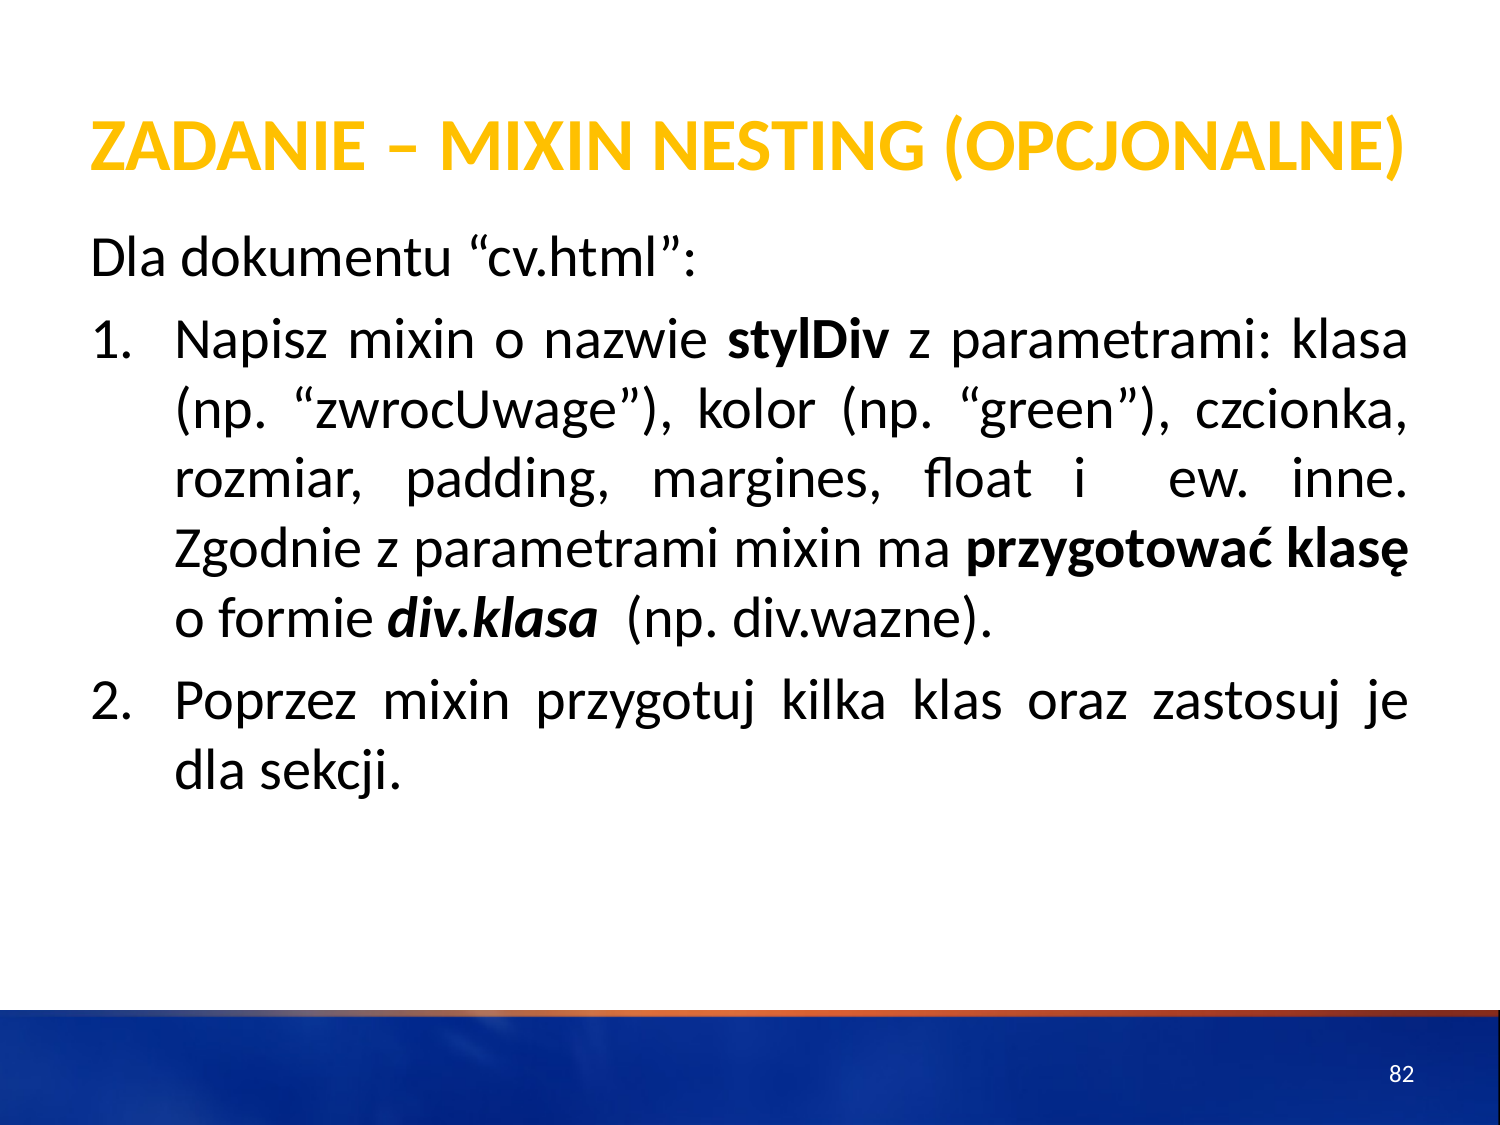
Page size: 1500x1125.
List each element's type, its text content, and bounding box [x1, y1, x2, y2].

slide_number 82 [1215, 1042, 1430, 1103]
picture [0, 1010, 1500, 1125]
title ZADANIE – Mixin Nesting (opcjonalne) [75, 93, 1425, 188]
list Dla dokumentu “cv.html”: Napisz mixin o nazwie stylDiv z parametrami: klasa (np. “zwrocUwage”), kolor (np. “green”), czcionka, rozmiar, padding, margines, float i ew. inne. Zgodnie z parametrami mixin ma przygotować klasę o formie div.klasa (np. div.wazne). Poprzez mixin przygotuj kilka klas oraz zastosuj je dla sekcji. [75, 210, 1425, 1005]
